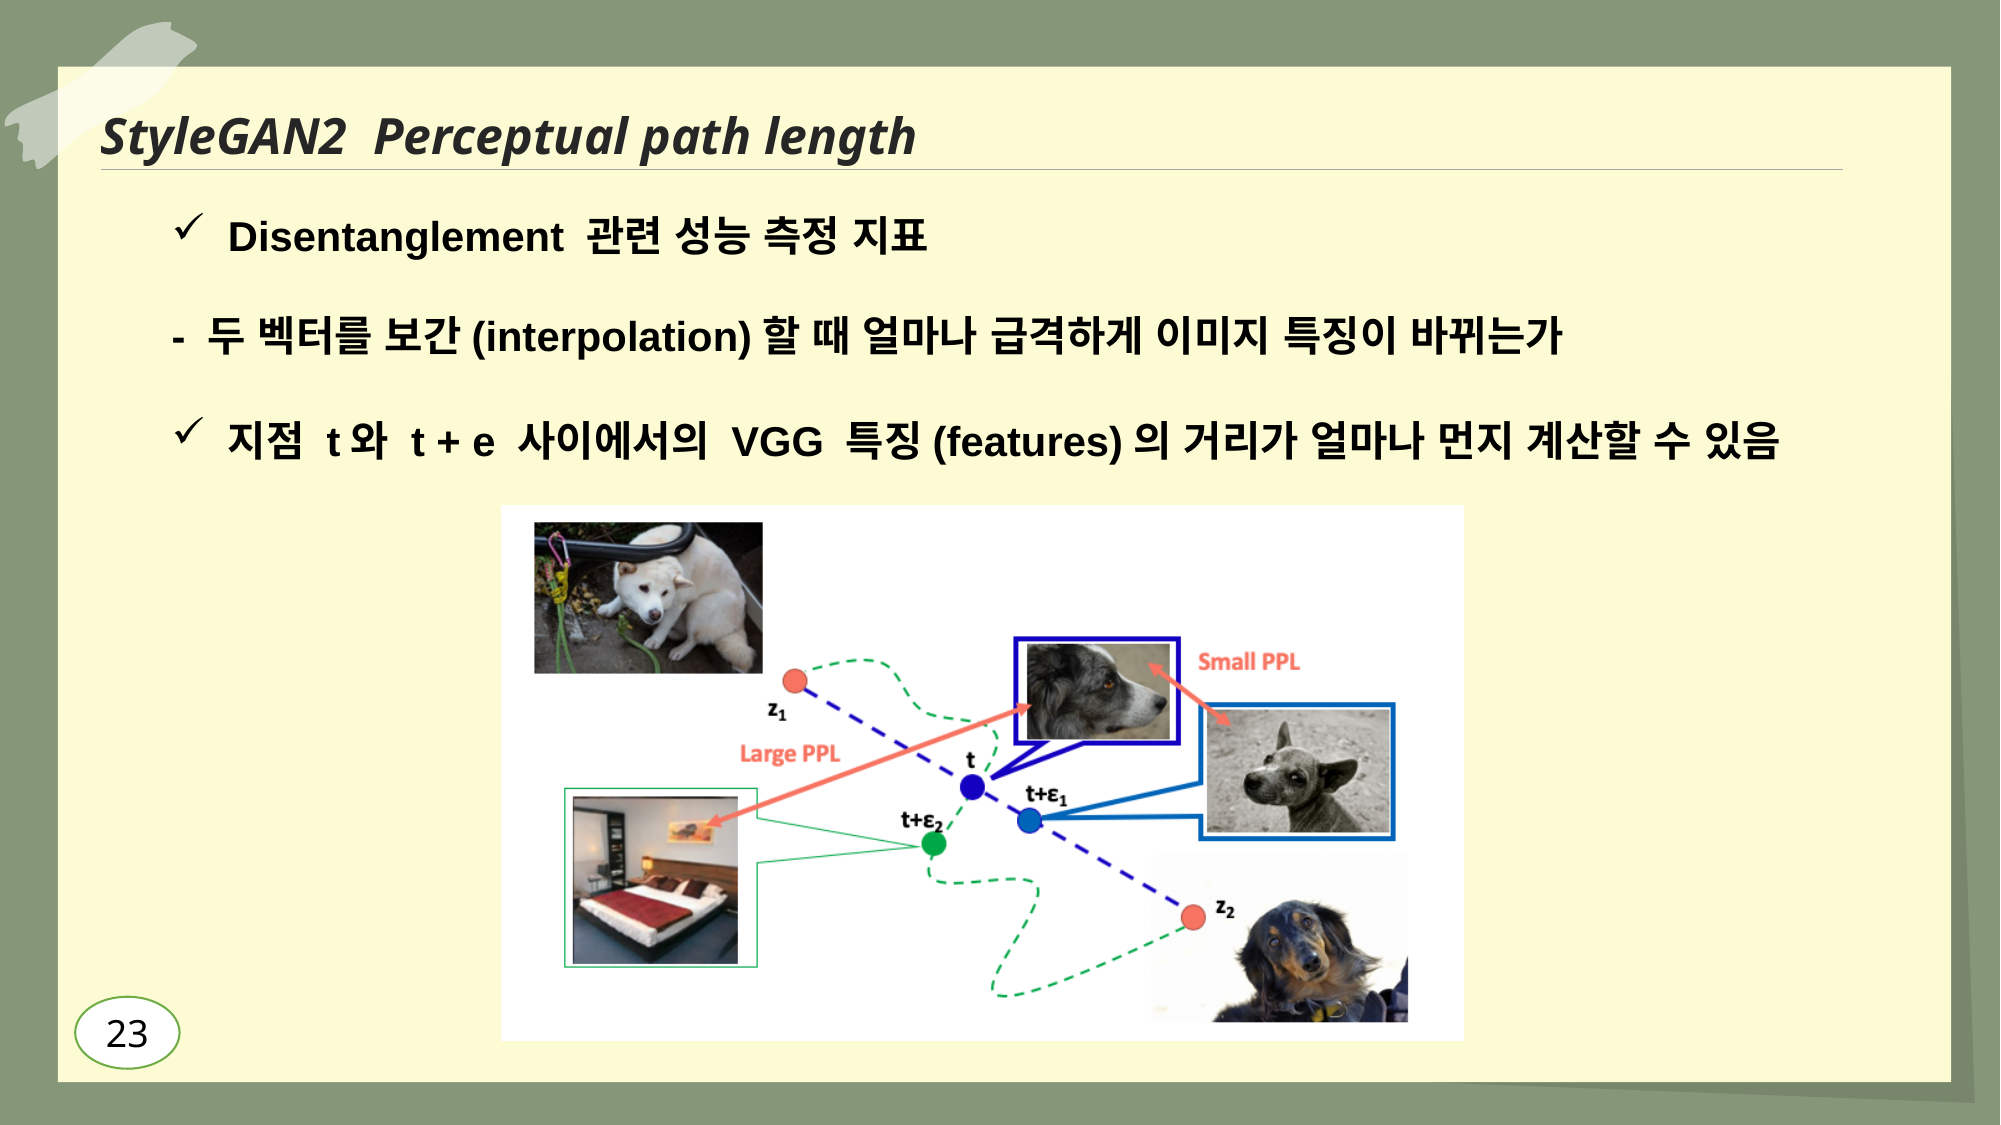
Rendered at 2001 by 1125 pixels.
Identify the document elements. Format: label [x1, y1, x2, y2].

text_box [4, 21, 1975, 1104]
picture [501, 505, 1464, 1041]
